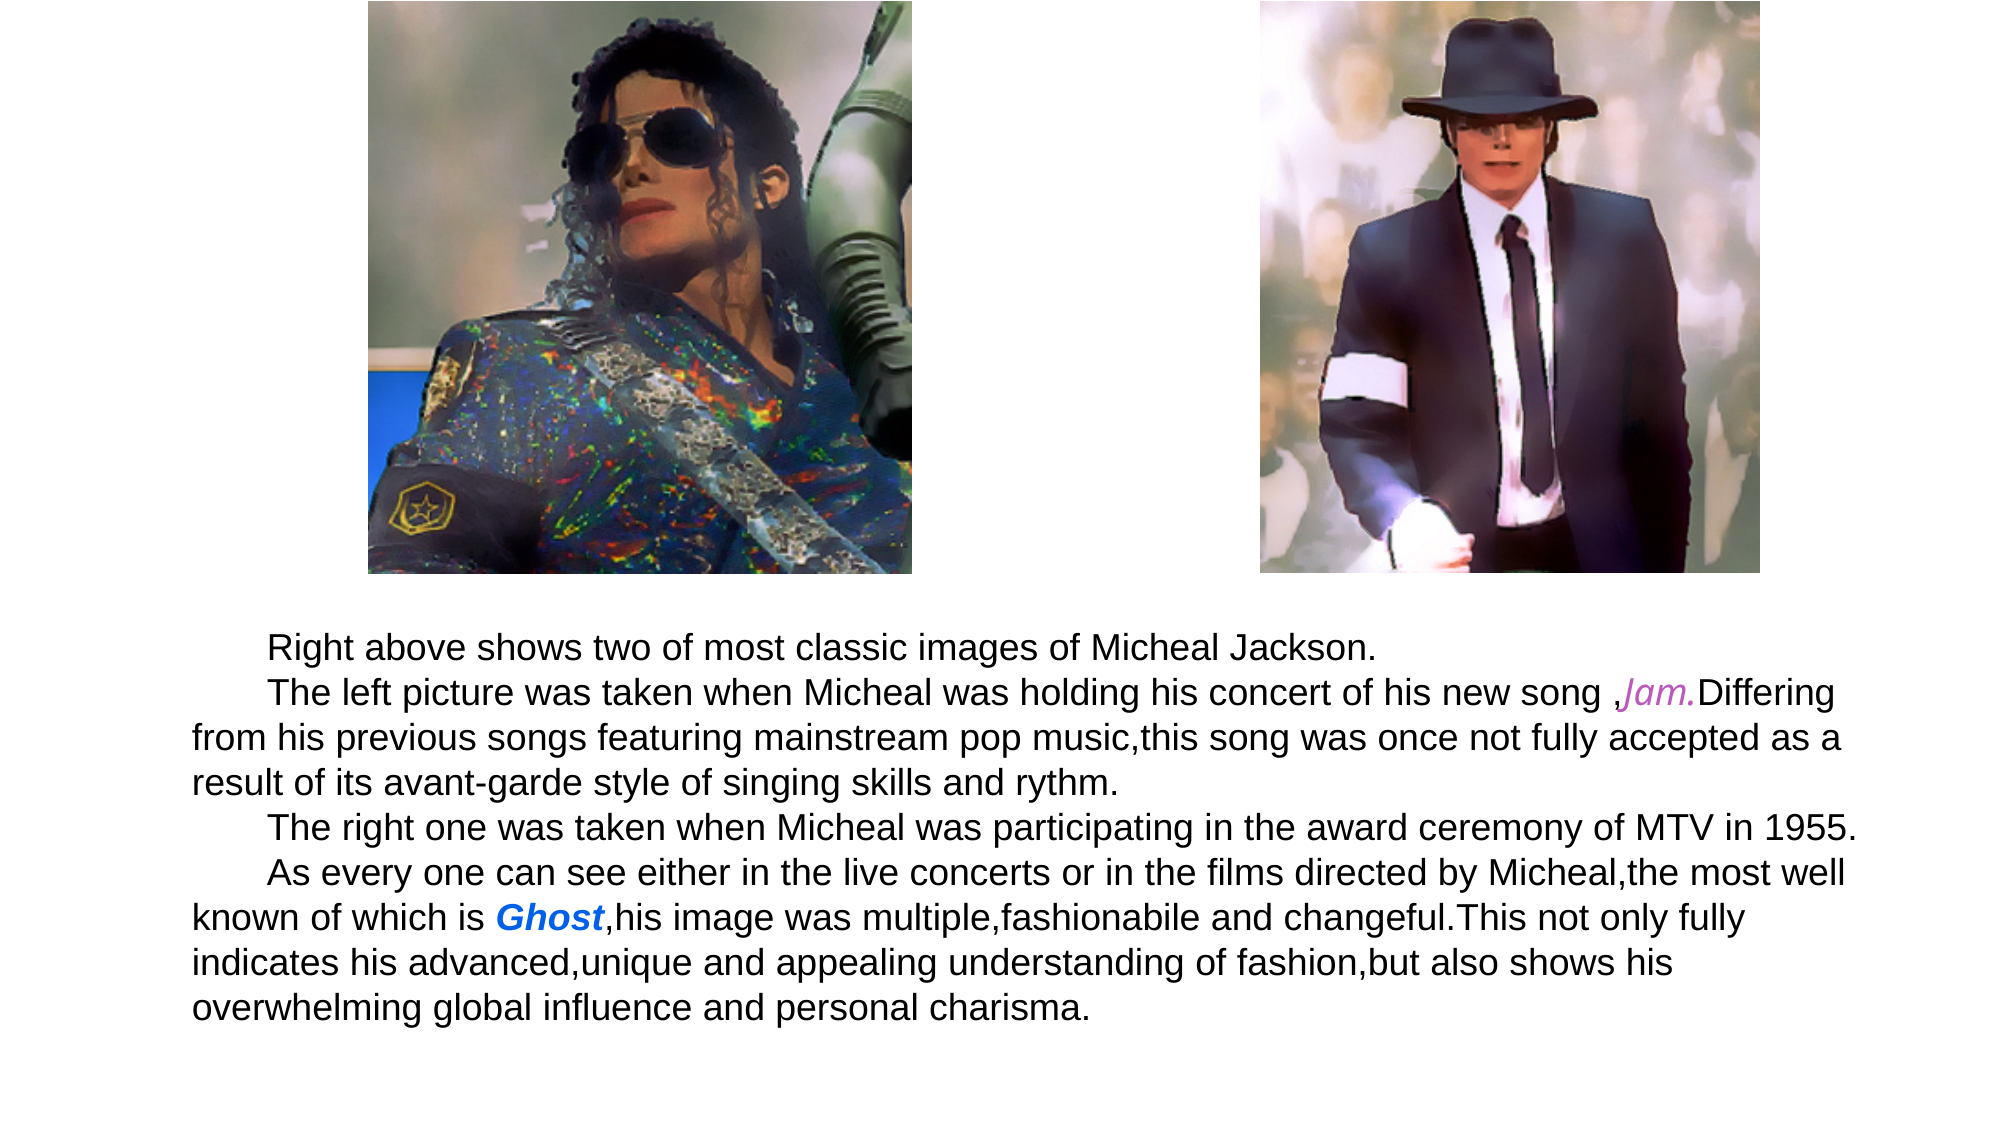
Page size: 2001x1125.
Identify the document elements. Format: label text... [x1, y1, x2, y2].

picture [1260, 0, 1760, 573]
text_box Right above shows two of most classic images of Micheal Jackson. The left picture was taken when Micheal was holding his concert of his new song ,Jam.Differing from his previous songs featuring mainstream pop music,this song was once not fully accepted as a result of its avant-garde style of singing skills and rythm. The right one was taken when Micheal was participating in the award ceremony of MTV in 1955. As every one can see either in the live concerts or in the films directed by Micheal,the most well known of which is Ghost,his image was multiple,fashionabile and changeful.This not only fully indicates his advanced,unique and appealing understanding of fashion,but also shows his overwhelming global influence and personal charisma. [177, 615, 1887, 1035]
picture [367, 0, 912, 575]
